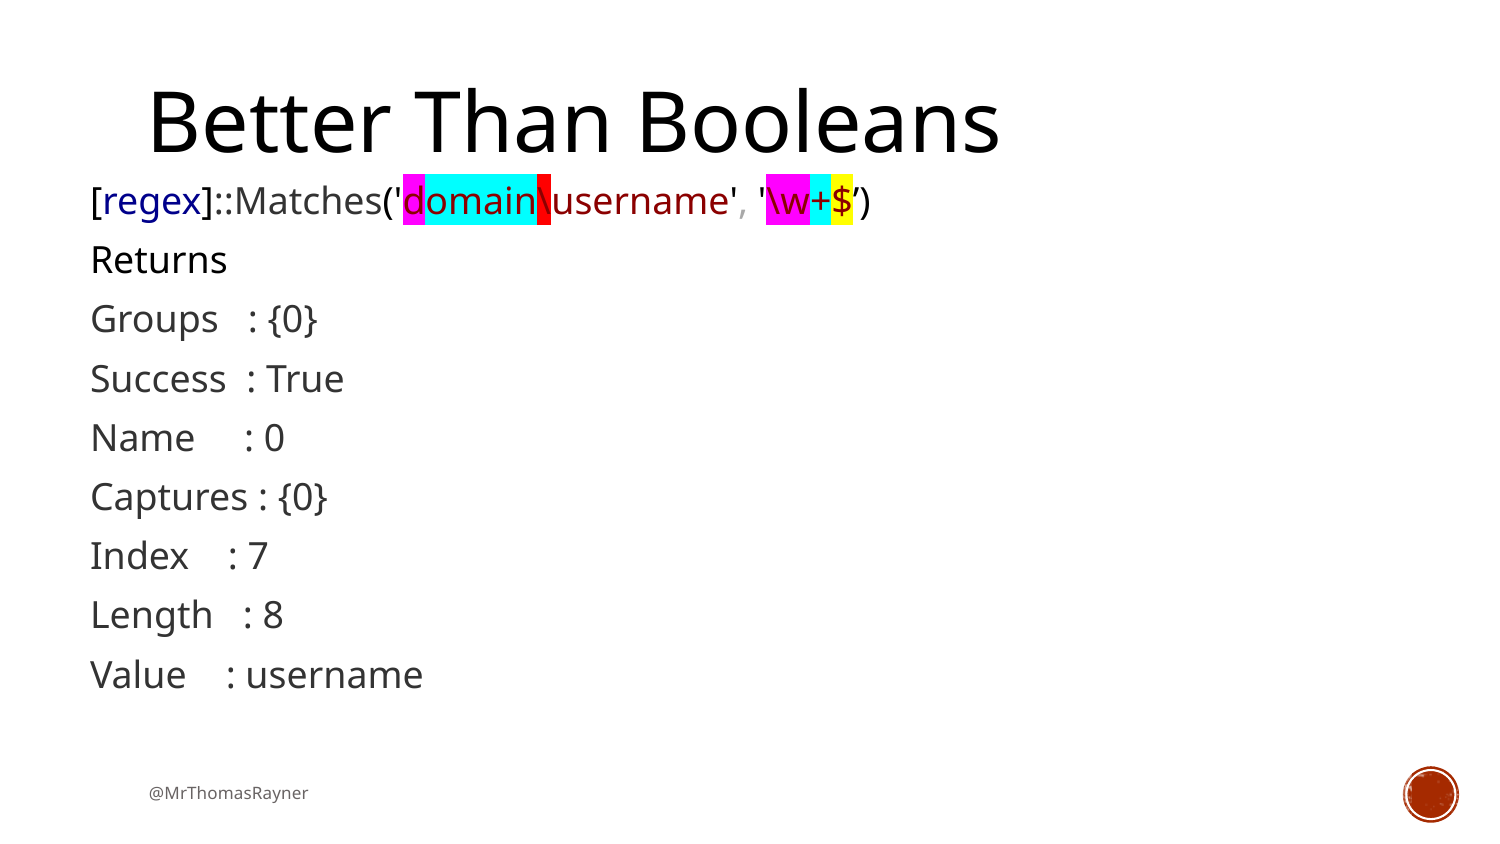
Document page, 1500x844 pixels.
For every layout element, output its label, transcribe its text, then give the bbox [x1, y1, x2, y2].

footer @MrThomasRayner [133, 771, 913, 817]
title Better Than Booleans [131, 59, 1370, 174]
list [regex]::Matches('domain\username', '\w+$’) Returns Groups : {0} Success : True Name : 0 Captures : {0} Index : 7 Length : 8 Value : username [75, 174, 1425, 772]
